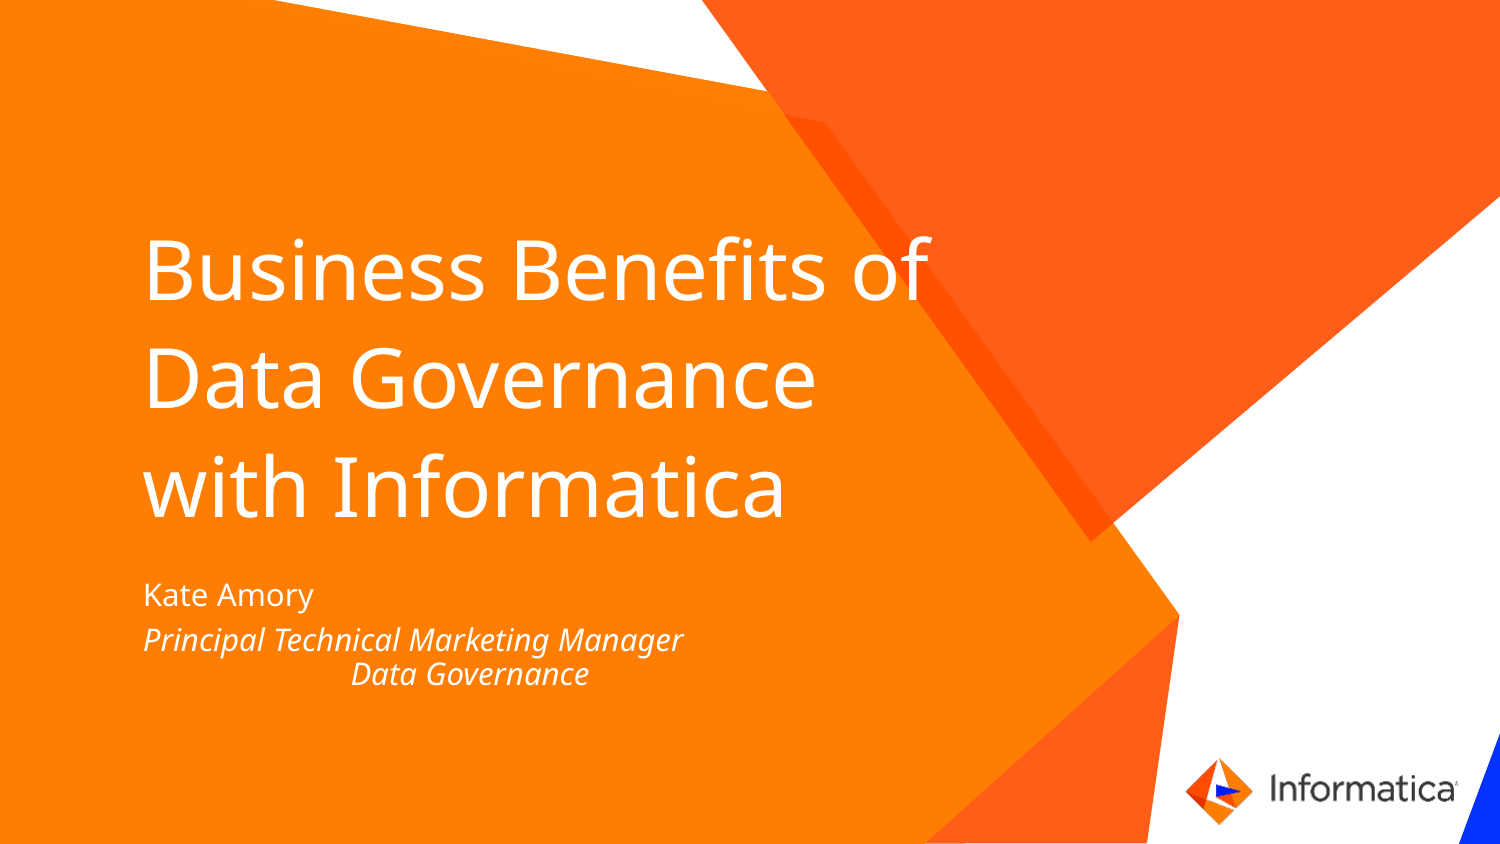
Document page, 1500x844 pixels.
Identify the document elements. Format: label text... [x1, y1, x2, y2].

list Business Benefits of Data Governance with Informatica [142, 228, 987, 422]
picture [1169, 739, 1475, 844]
list Principal Technical Marketing Manager Data Governance [142, 624, 931, 661]
list Kate Amory [142, 579, 931, 616]
